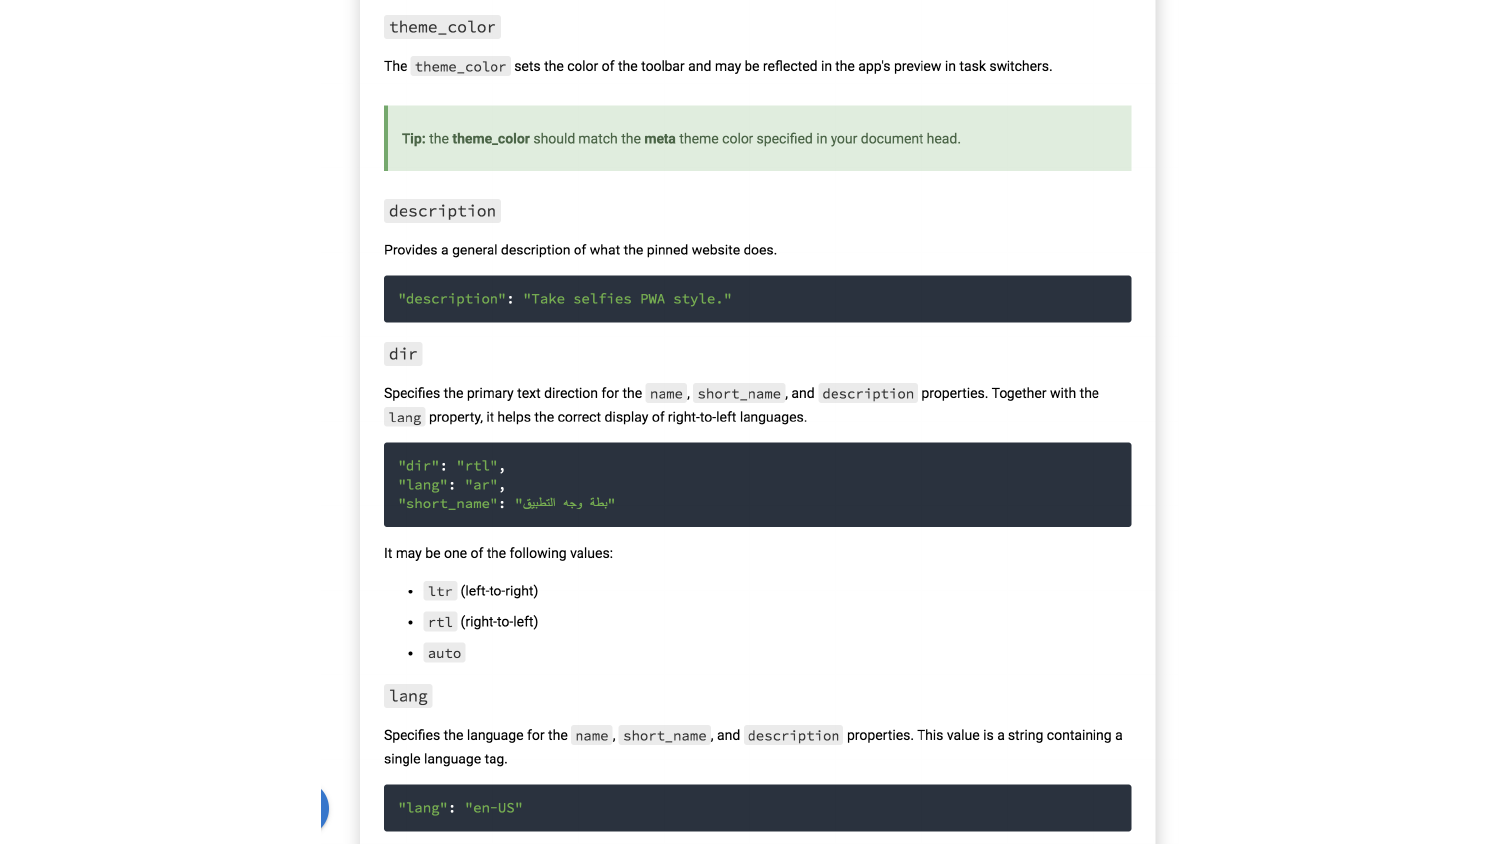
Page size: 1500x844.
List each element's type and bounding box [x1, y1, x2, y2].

picture [321, 0, 1179, 844]
